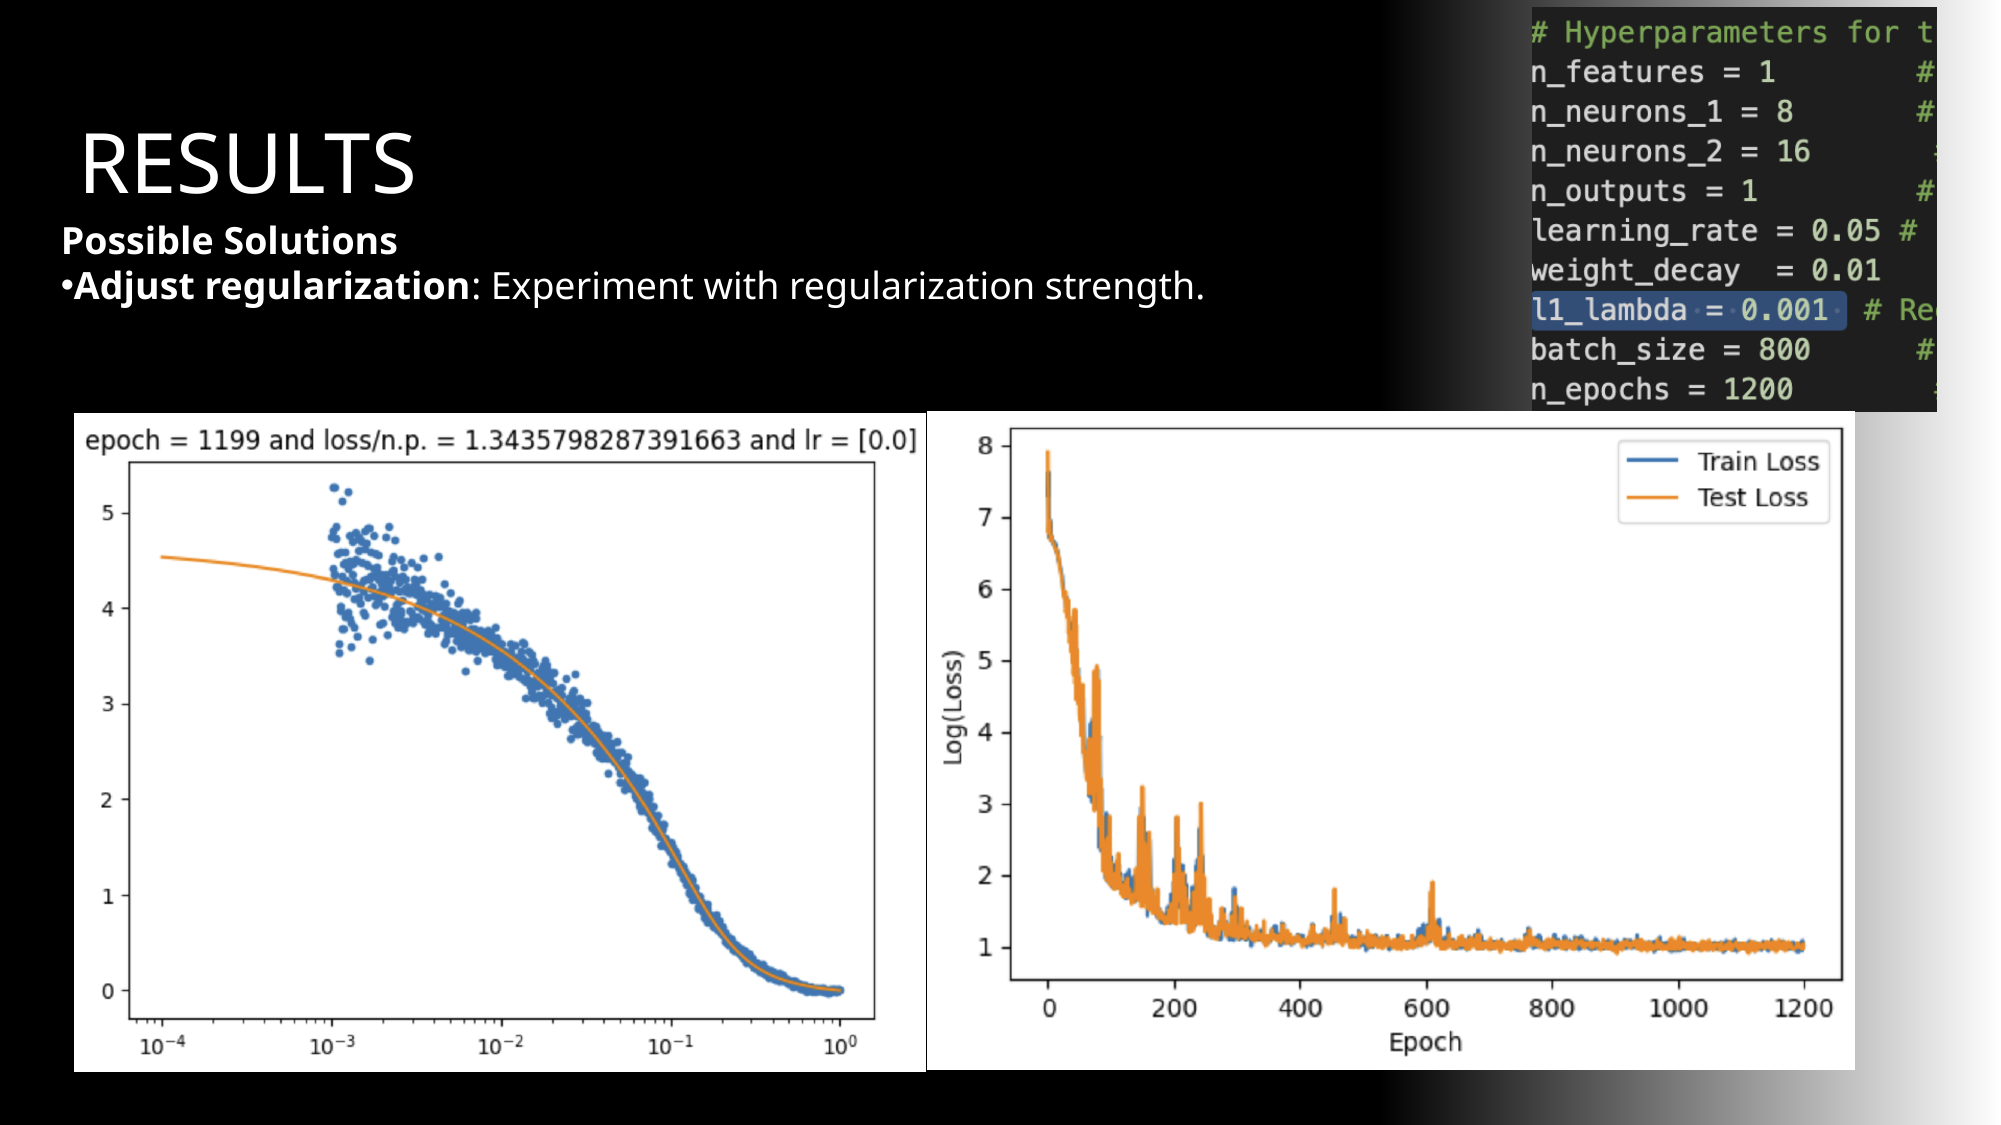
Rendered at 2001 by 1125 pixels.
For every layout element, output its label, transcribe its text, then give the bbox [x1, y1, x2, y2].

text_box RESULTS [63, 114, 937, 209]
text_box Possible Solutions Adjust regularization: Experiment with regularization strength. [46, 209, 1498, 360]
picture [73, 7, 1937, 1073]
